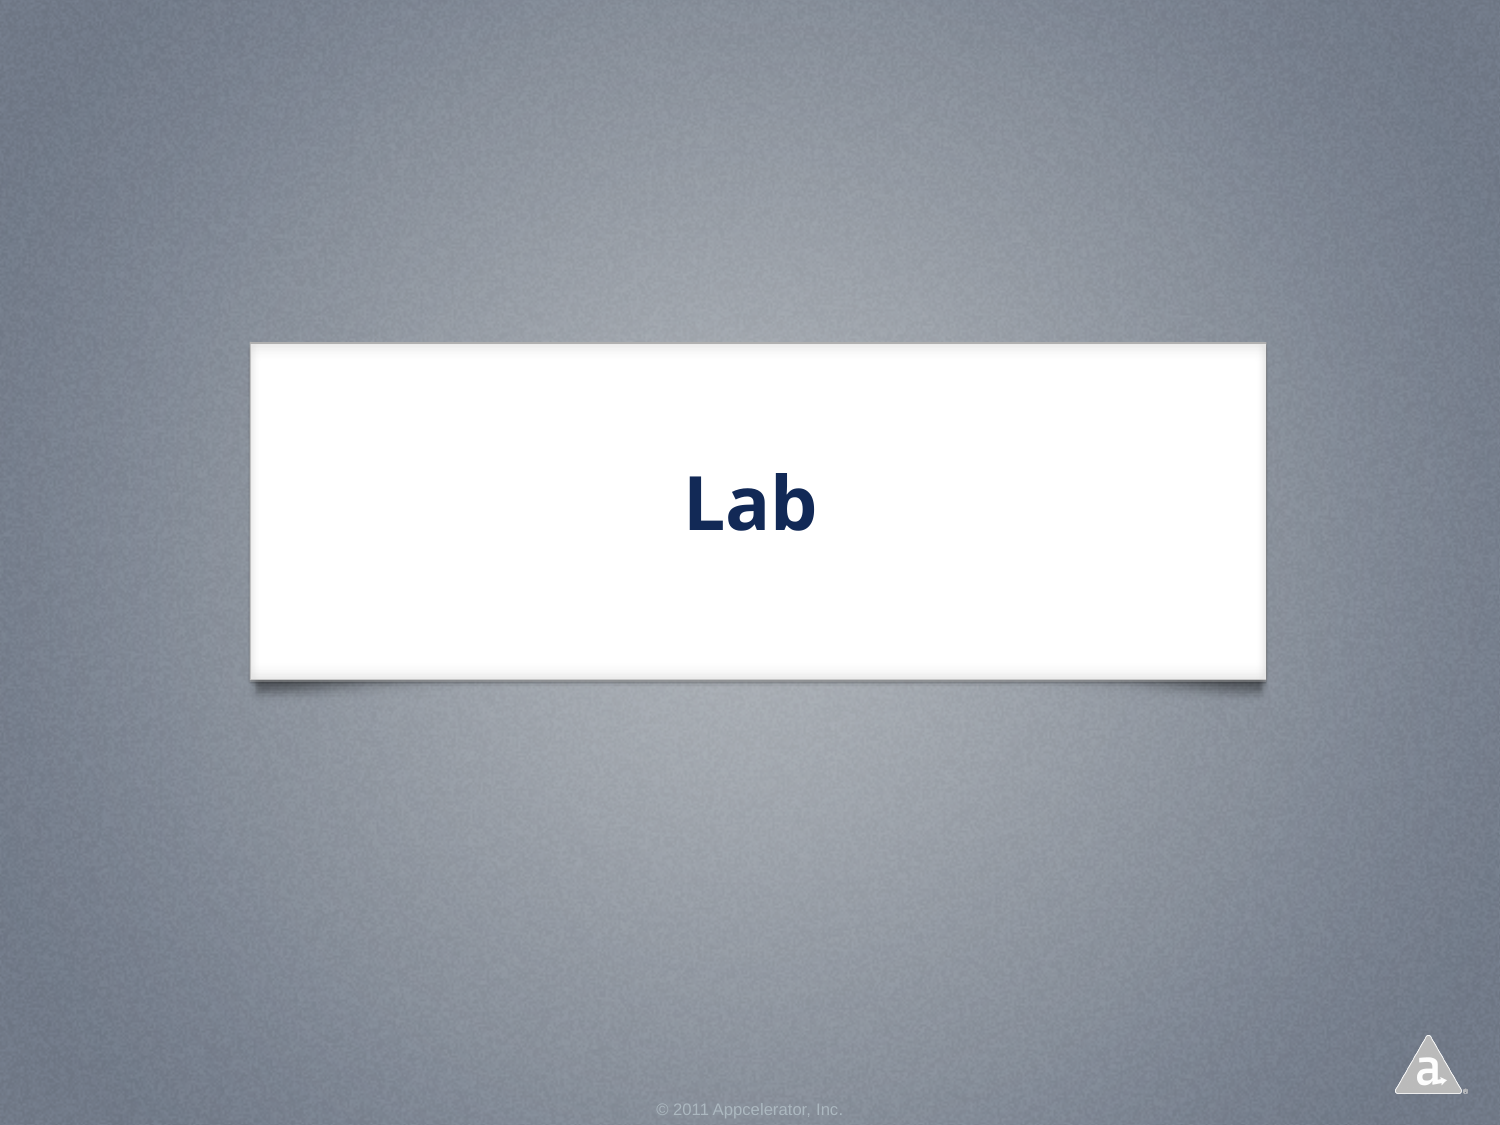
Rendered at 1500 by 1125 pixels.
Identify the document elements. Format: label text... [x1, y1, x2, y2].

picture [0, 0, 1500, 1125]
title Lab [112, 380, 1388, 622]
